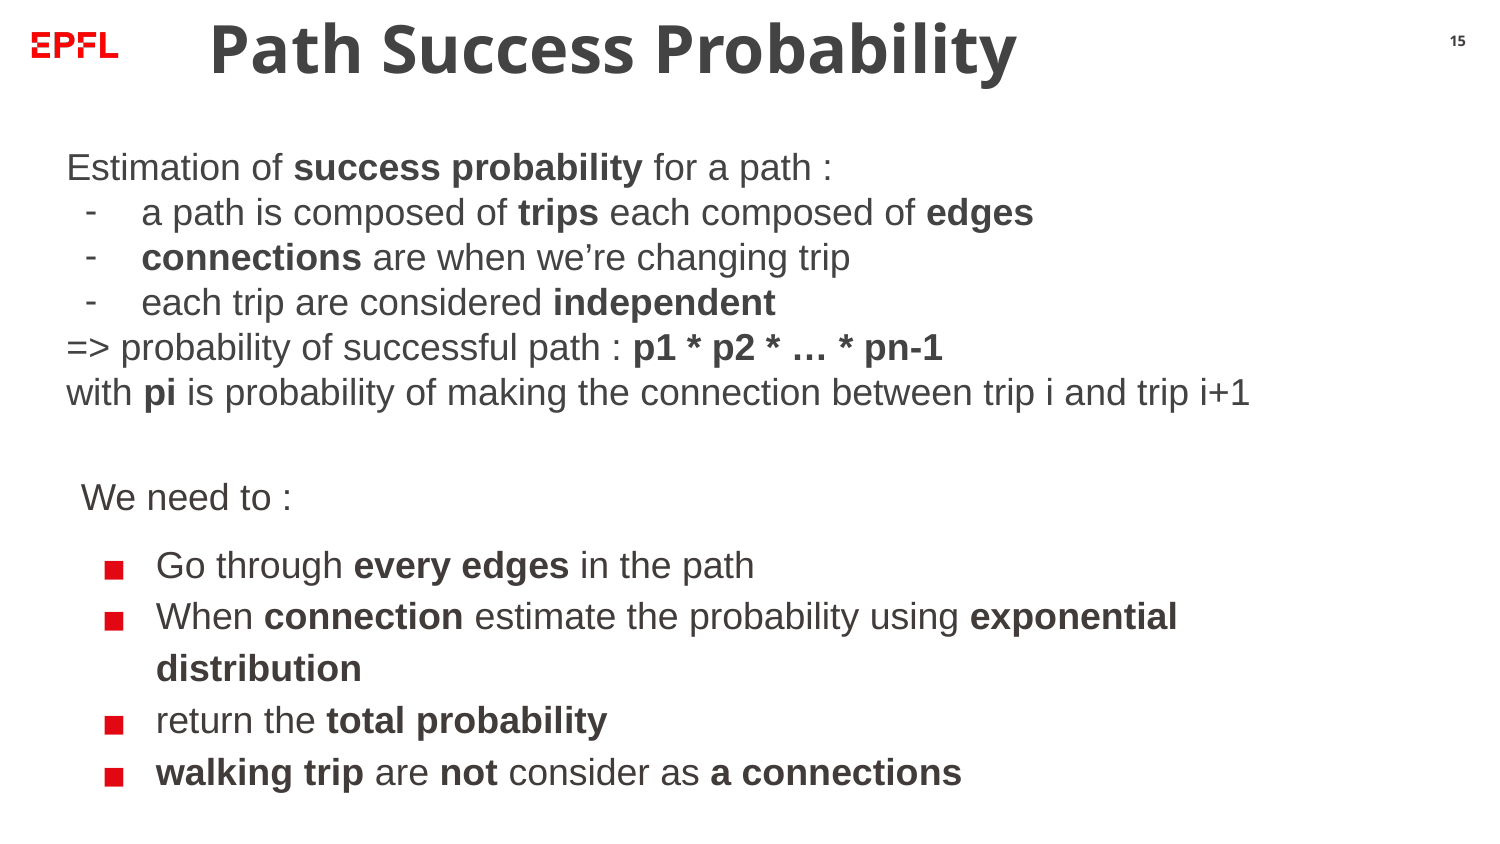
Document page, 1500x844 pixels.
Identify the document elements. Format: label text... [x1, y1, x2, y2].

slide_number ‹#› [1447, 32, 1500, 59]
picture [21, 21, 129, 69]
title Path Success Probability [179, 13, 1447, 100]
list We need to : Go through every edges in the path When connection estimate the probability using exponential distribution return the total probability walking trip are not consider as a connections [51, 459, 1319, 804]
text_box Estimation of success probability for a path : a path is composed of trips each composed of edges connections are when we’re changing trip each trip are considered independent => probability of successful path : p1 * p2 * … * pn-1 with pi is probability of making the connection between trip i and trip i+1 [51, 127, 1459, 428]
